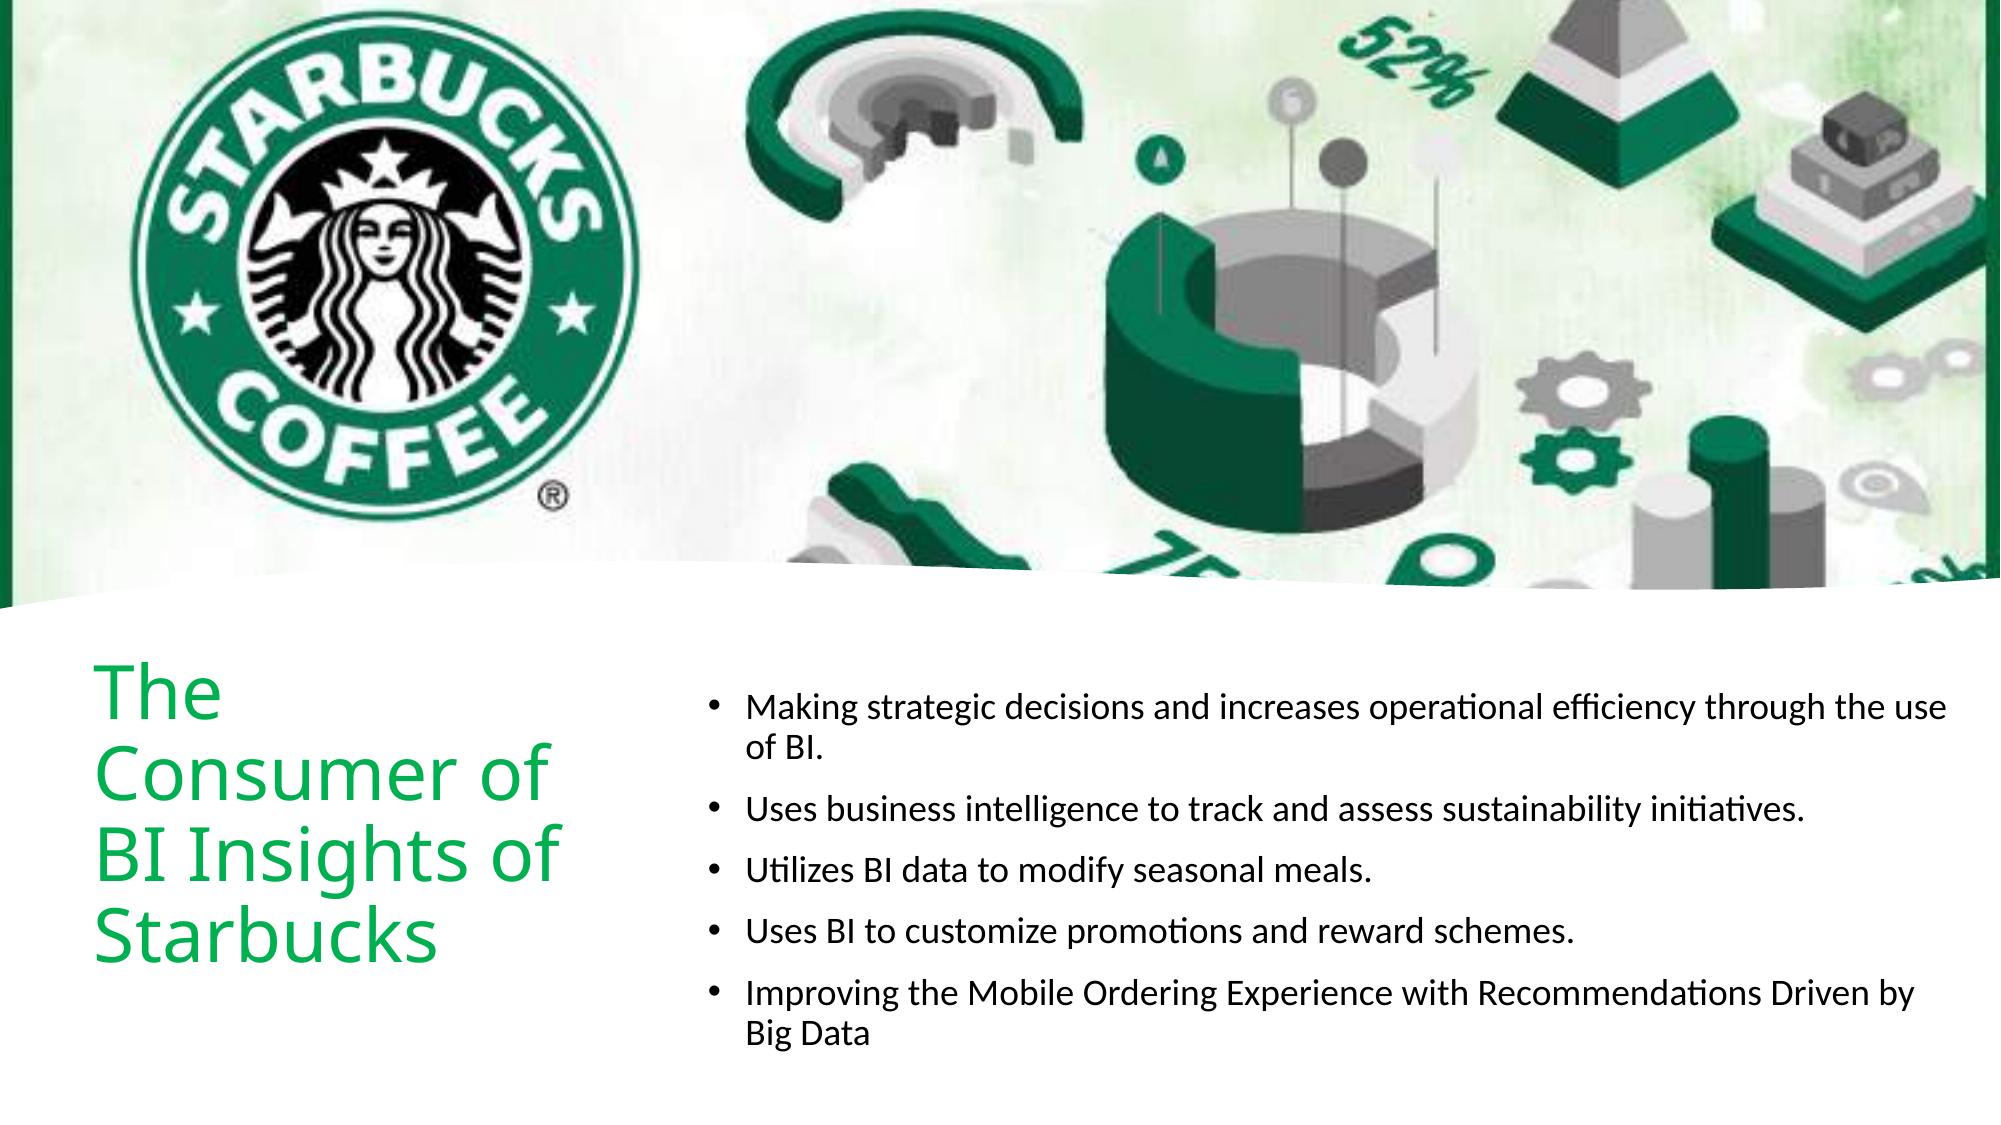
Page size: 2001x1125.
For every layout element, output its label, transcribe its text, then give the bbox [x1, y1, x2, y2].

list Making strategic decisions and increases operational efficiency through the use of BI. Uses business intelligence to track and assess sustainability initiatives. Utilizes BI data to modify seasonal meals. Uses BI to customize promotions and reward schemes. Improving the Mobile Ordering Experience with Recommendations Driven by Big Data [692, 615, 1974, 1125]
title The Consumer of BI Insights of Starbucks [78, 615, 619, 1018]
picture [0, 0, 2000, 609]
